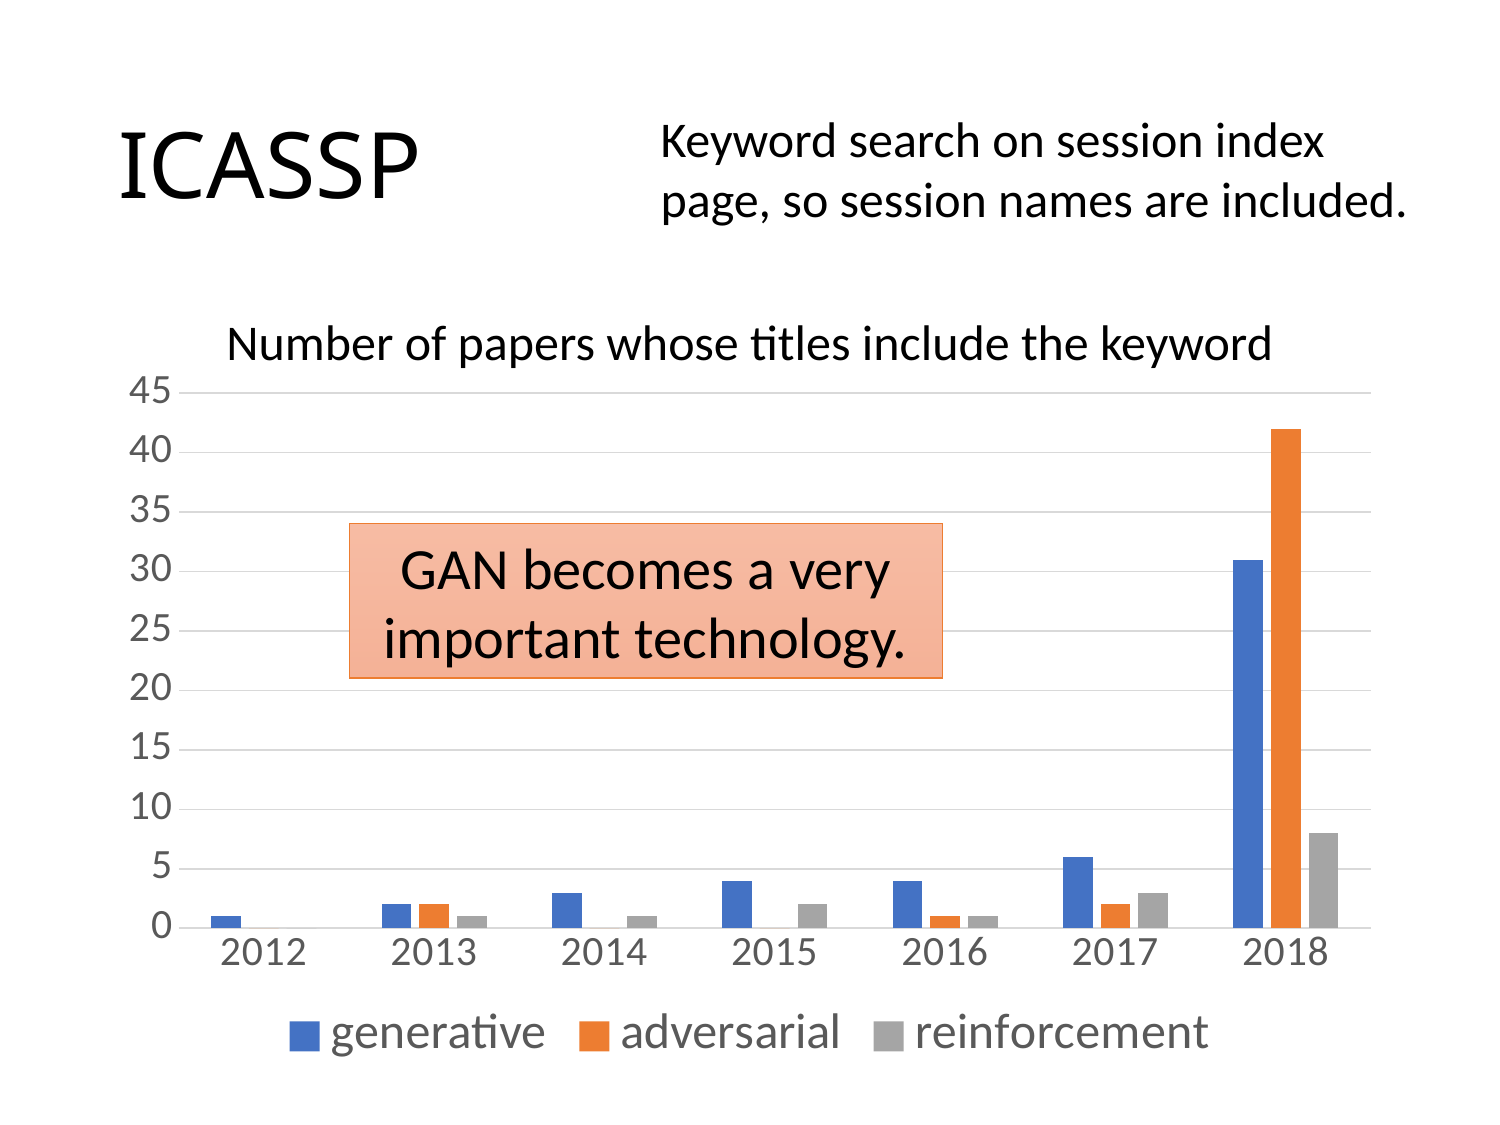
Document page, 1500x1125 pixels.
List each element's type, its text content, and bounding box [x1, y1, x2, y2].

text_box Keyword search on session index page, so session names are included. [645, 100, 1453, 236]
title ICASSP [103, 59, 1397, 278]
text_box Number of papers whose titles include the keyword [141, 302, 1359, 357]
chart [103, 357, 1397, 1072]
